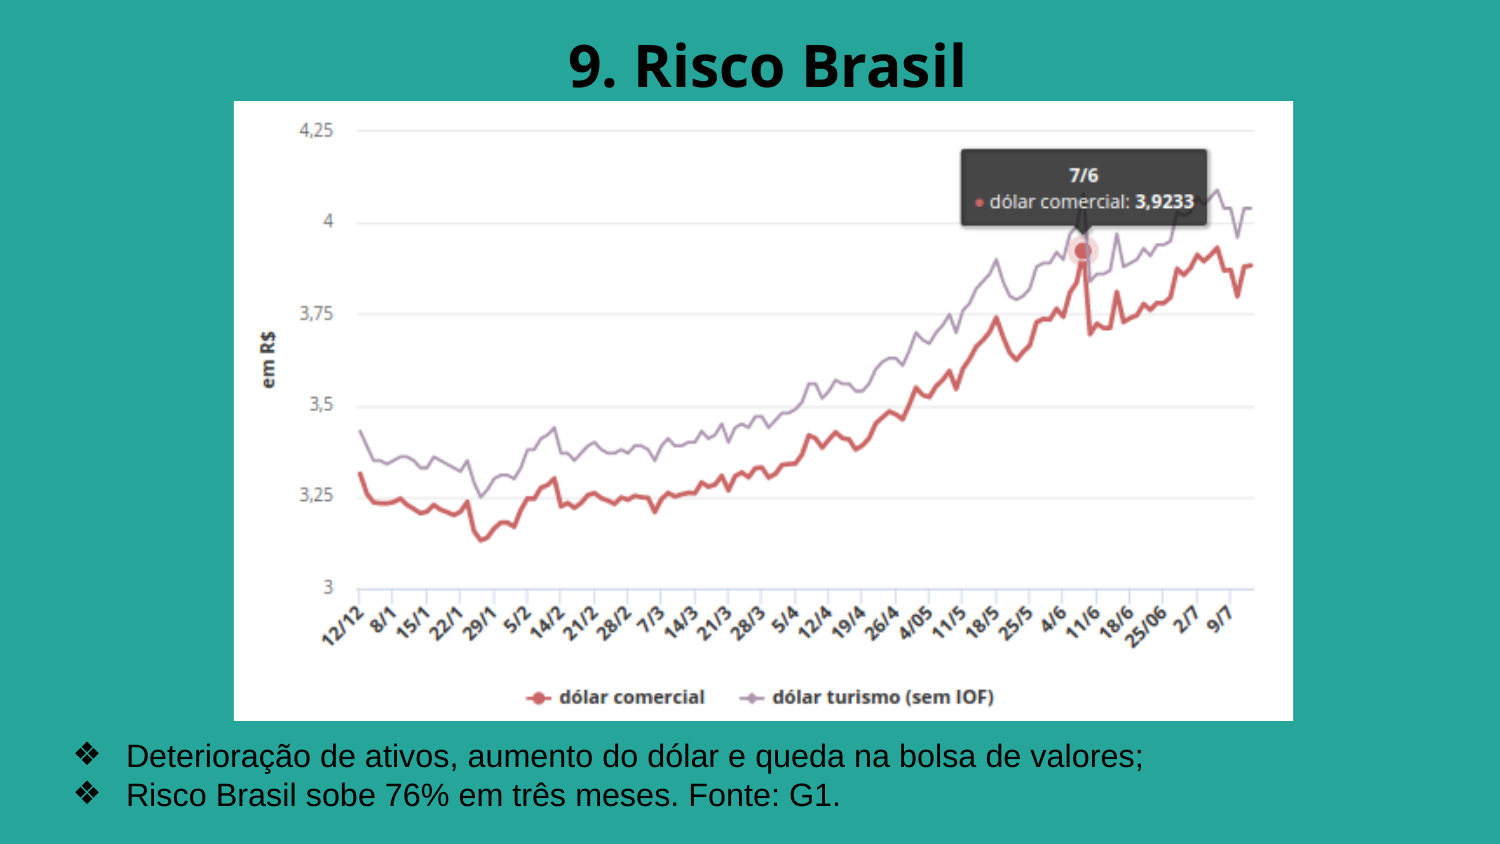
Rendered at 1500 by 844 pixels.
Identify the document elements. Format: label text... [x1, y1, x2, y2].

text_box Deterioração de ativos, aumento do dólar e queda na bolsa de valores; Risco Brasil sobe 76% em três meses. Fonte: G1. [36, 720, 1488, 828]
text_box 9. Risco Brasil [38, 13, 1437, 115]
picture [233, 101, 1294, 721]
